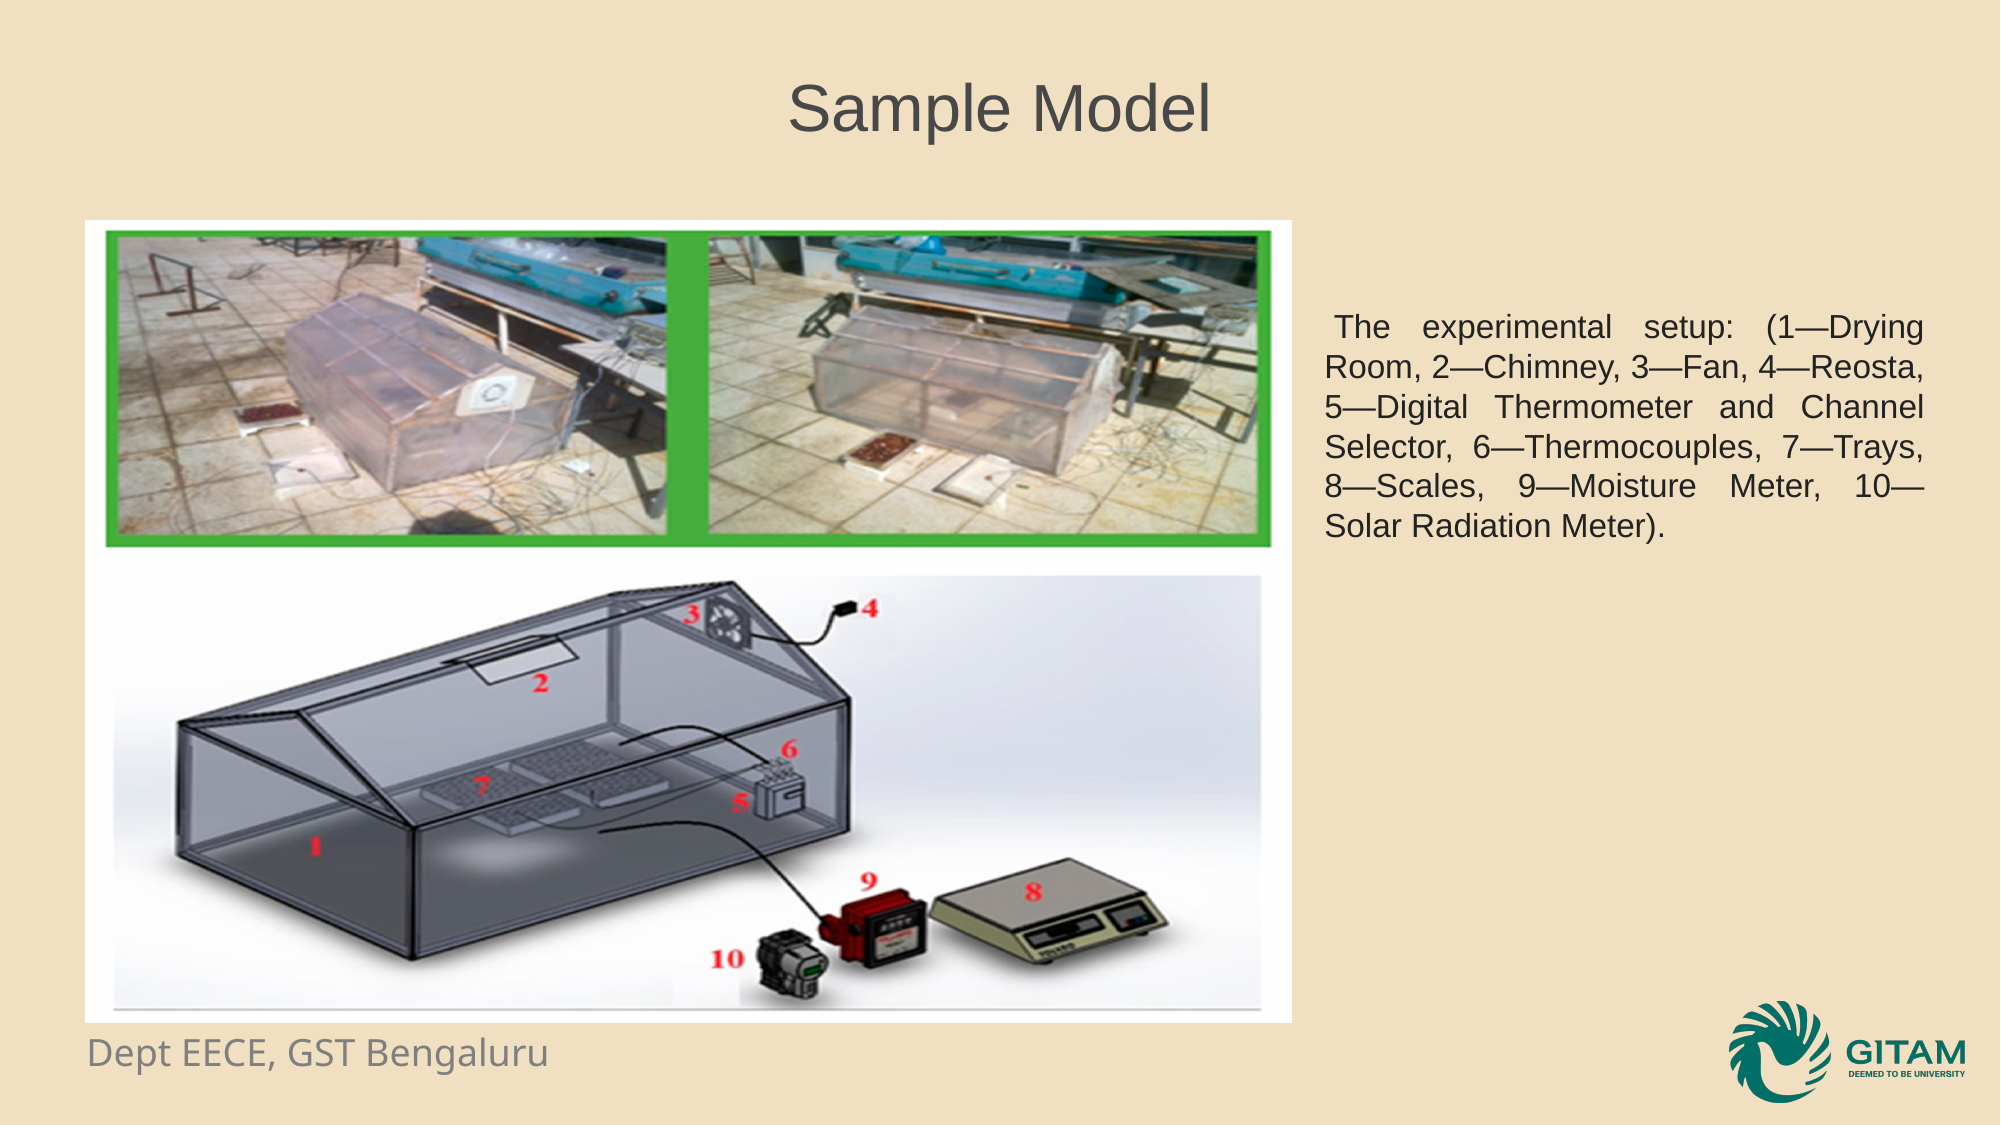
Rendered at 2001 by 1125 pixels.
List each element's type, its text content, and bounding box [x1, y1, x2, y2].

picture [1729, 1001, 1965, 1103]
slide_number [1456, 1035, 1900, 1088]
text_box The experimental setup: (1—Drying Room, 2—Chimney, 3—Fan, 4—Reosta, 5—Digital Thermometer and Channel Selector, 6—Thermocouples, 7—Trays, 8—Scales, 9—Moisture Meter, 10—Solar Radiation Meter). [1309, 297, 1941, 773]
title Sample Model [114, 64, 1886, 195]
picture [85, 220, 1292, 1023]
